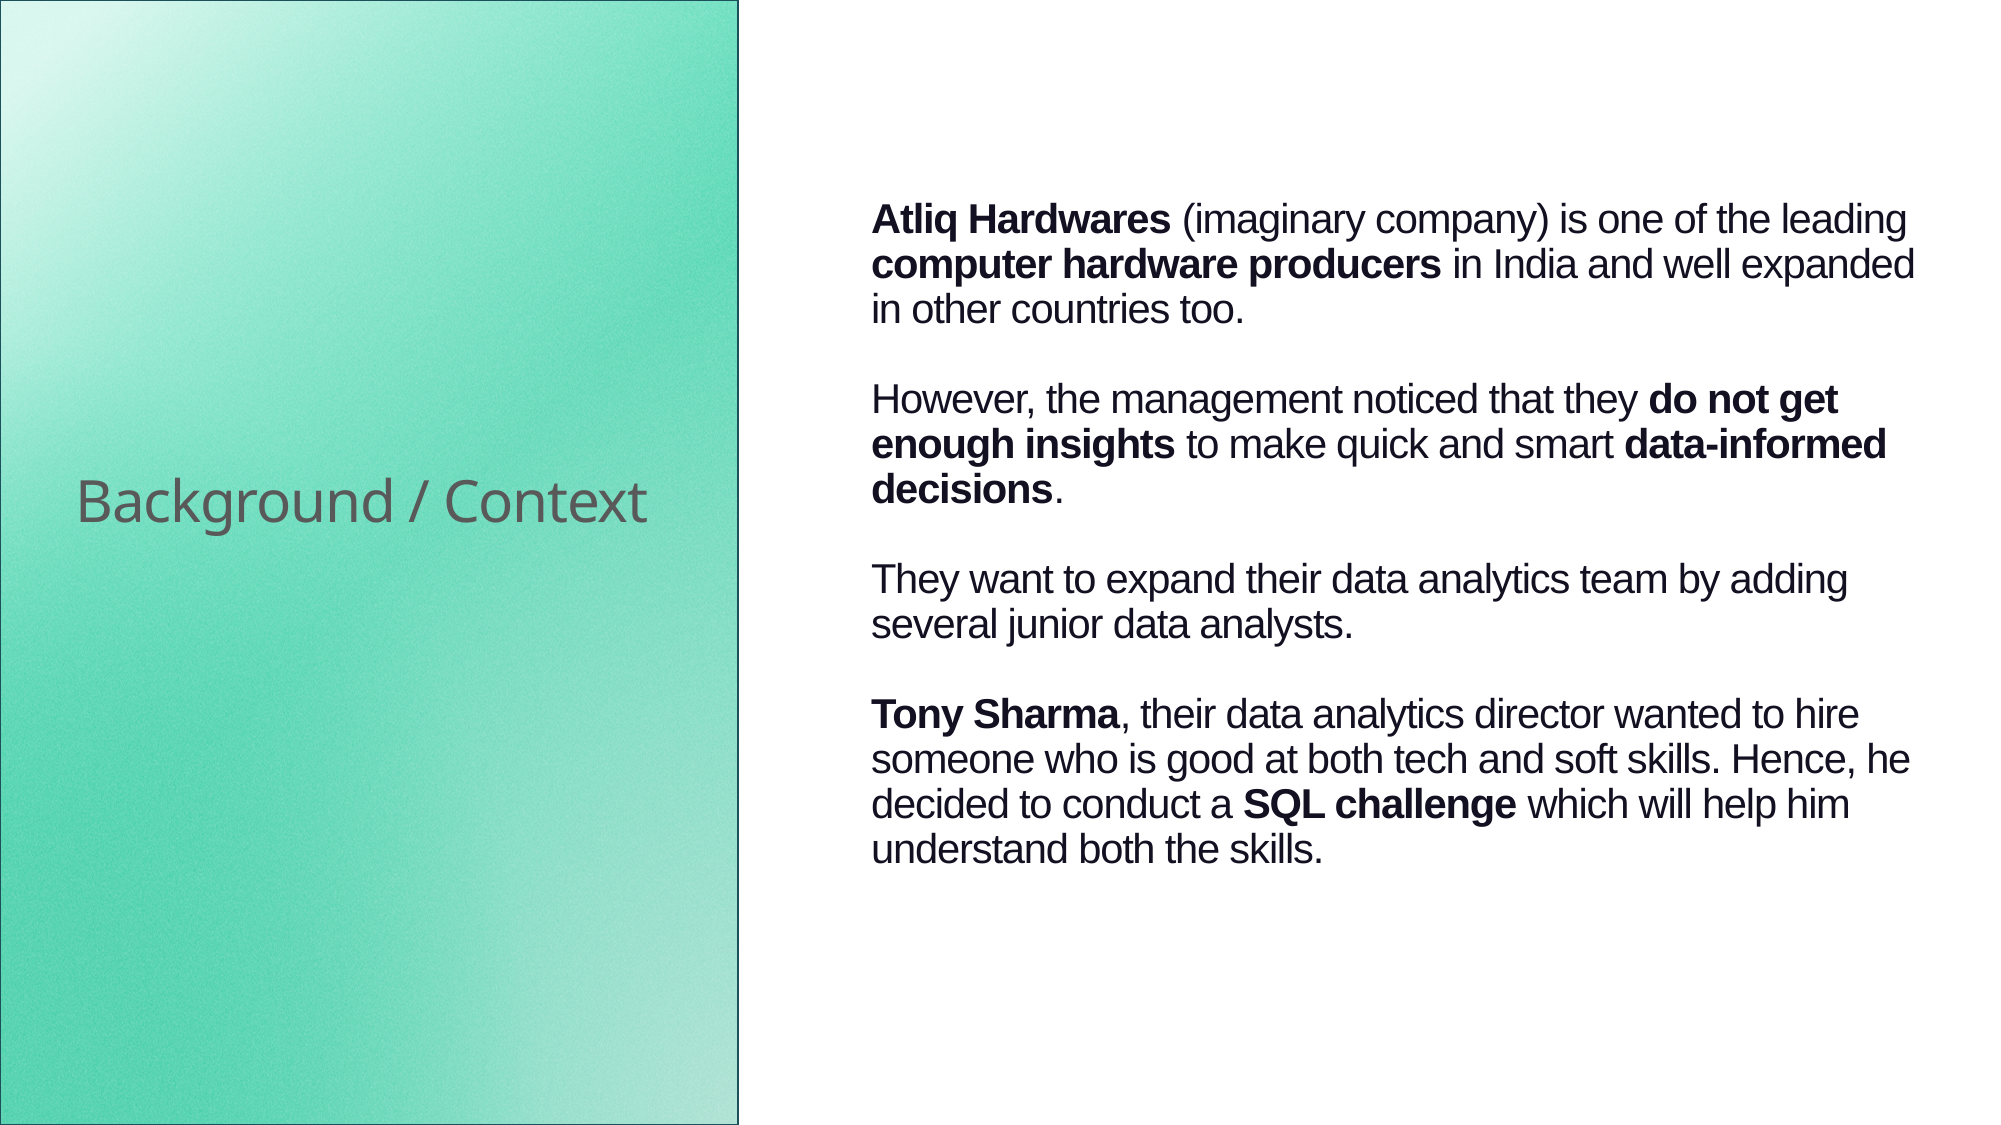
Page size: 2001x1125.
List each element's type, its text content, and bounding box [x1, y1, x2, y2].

text_box Background / Context [0, 355, 751, 653]
text_box Atliq Hardwares (imaginary company) is one of the leading computer hardware producers in India and well expanded in other countries too. However, the management noticed that they do not get enough insights to make quick and smart data-informed decisions. They want to expand their data analytics team by adding several junior data analysts. Tony Sharma, their data analytics director wanted to hire someone who is good at both tech and soft skills. Hence, he decided to conduct a SQL challenge which will help him understand both the skills. [855, 154, 1939, 916]
text_box [0, 653, 739, 1125]
text_box [0, 0, 739, 355]
